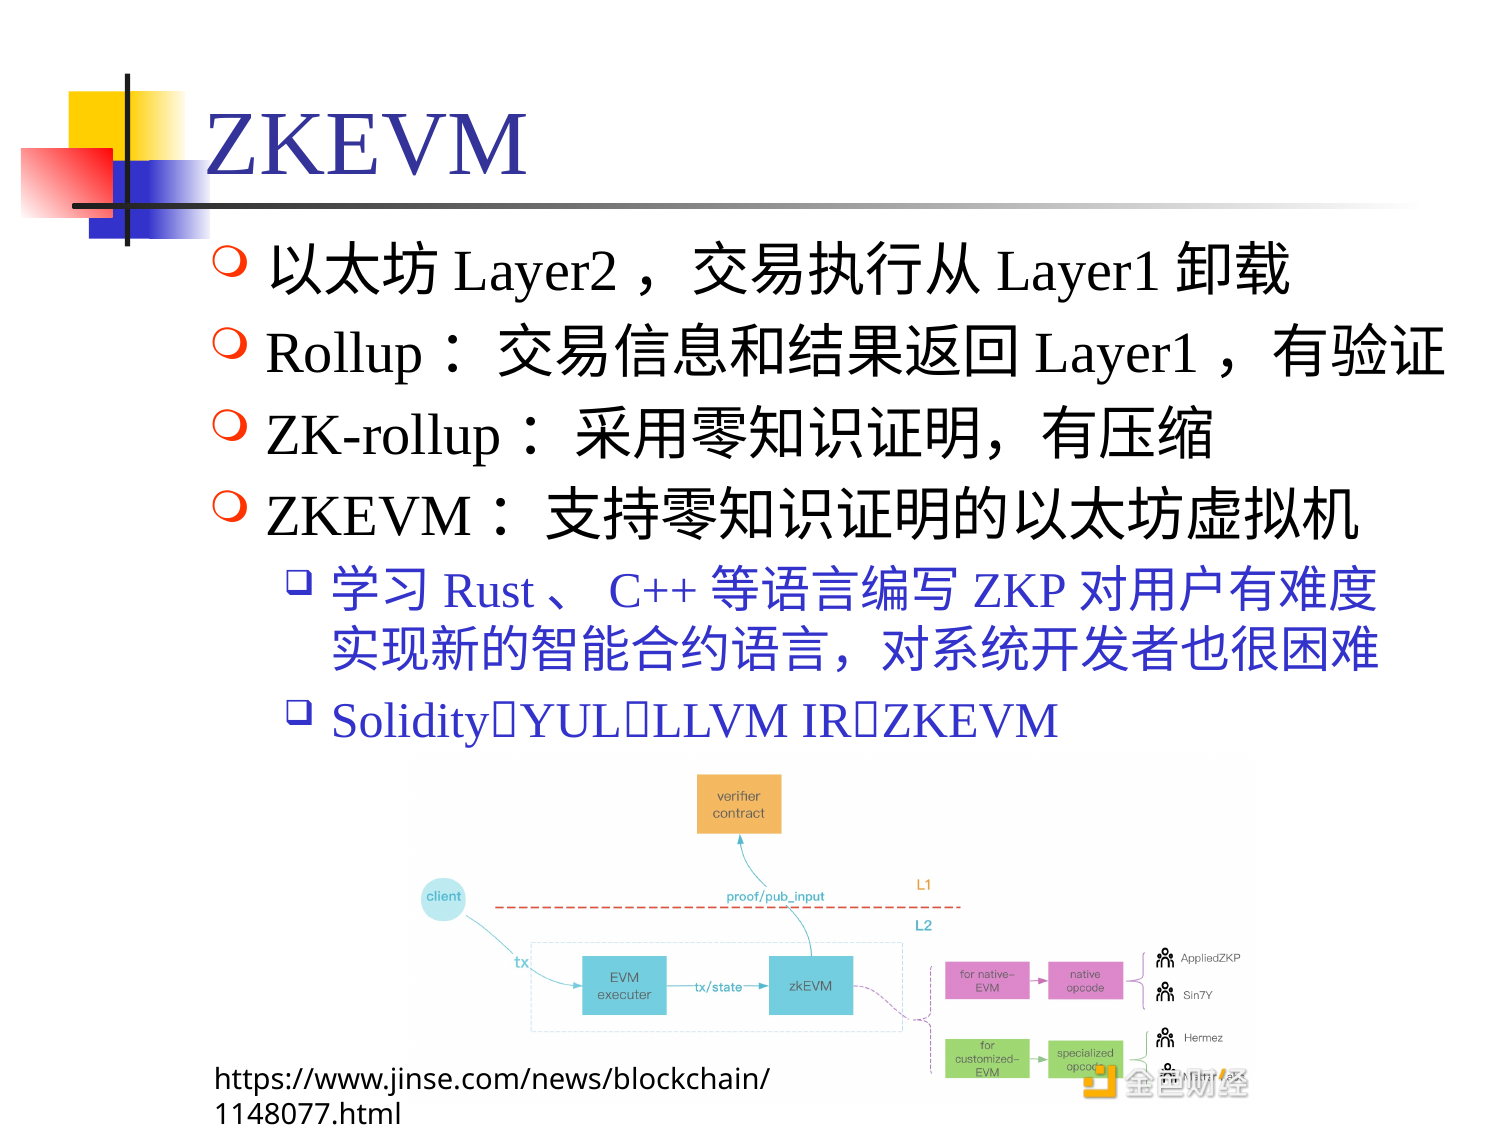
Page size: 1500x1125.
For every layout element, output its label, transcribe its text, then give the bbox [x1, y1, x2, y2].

text_box https://www.jinse.com/news/blockchain/1148077.html [198, 1052, 935, 1125]
list 以太坊Layer2，交易执行从Layer1卸载 Rollup：交易信息和结果返回Layer1，有验证 ZK-rollup：采用零知识证明，有压缩 ZKEVM：支持零知识证明的以太坊虚拟机 学习Rust、C++等语言编写ZKP对用户有难度 实现新的智能合约语言，对系统开发者也很困难 SolidityYULLLVM IRZKEVM [193, 224, 1469, 1000]
picture [408, 753, 1254, 1104]
title ZKEVM [188, 12, 1468, 200]
